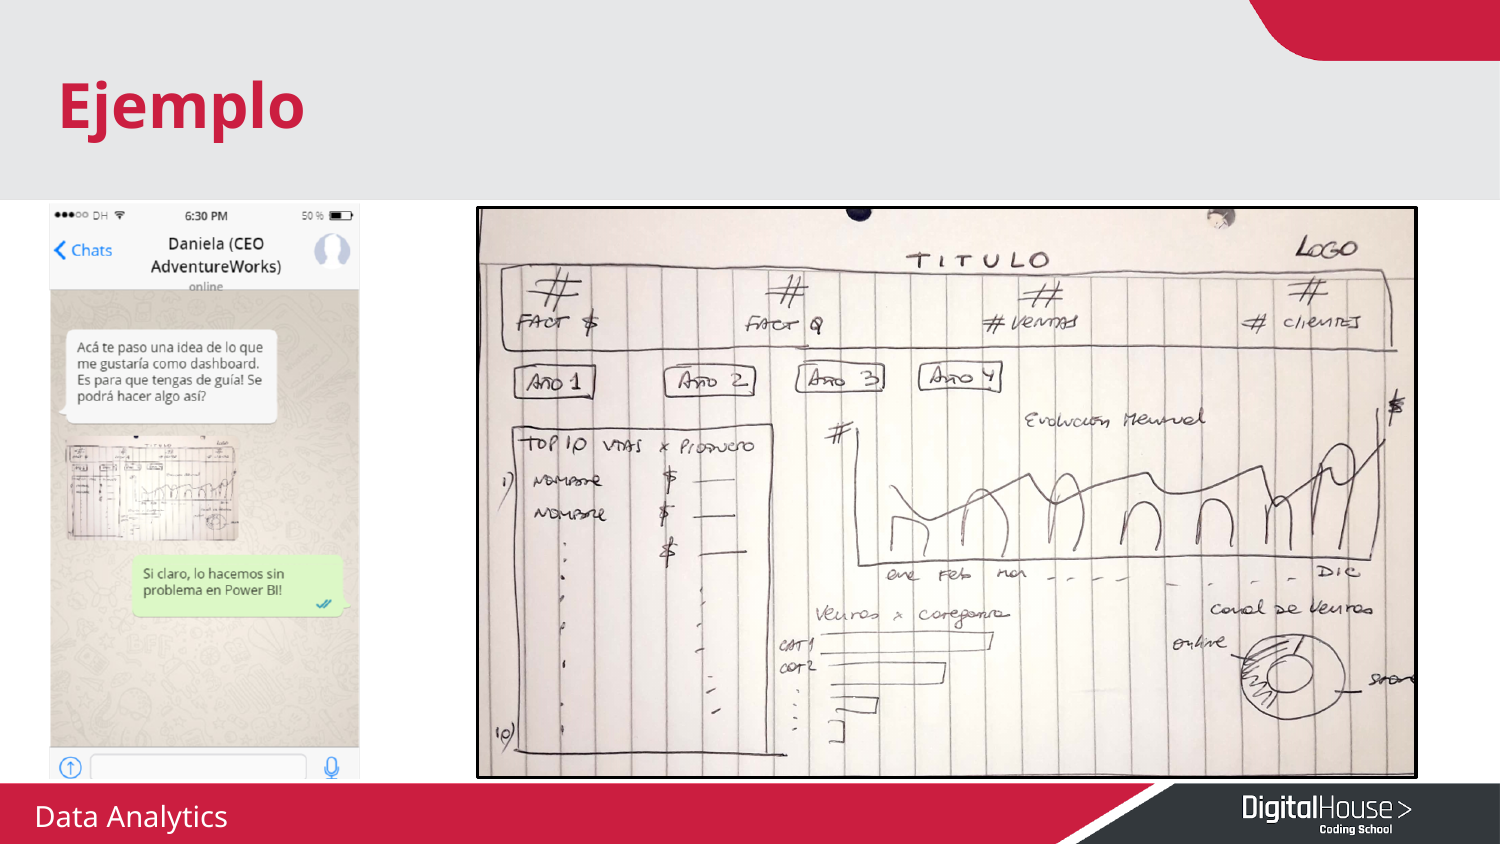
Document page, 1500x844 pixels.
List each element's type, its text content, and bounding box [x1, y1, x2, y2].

title Ejemplo [42, 23, 1265, 184]
picture [0, 0, 1500, 844]
